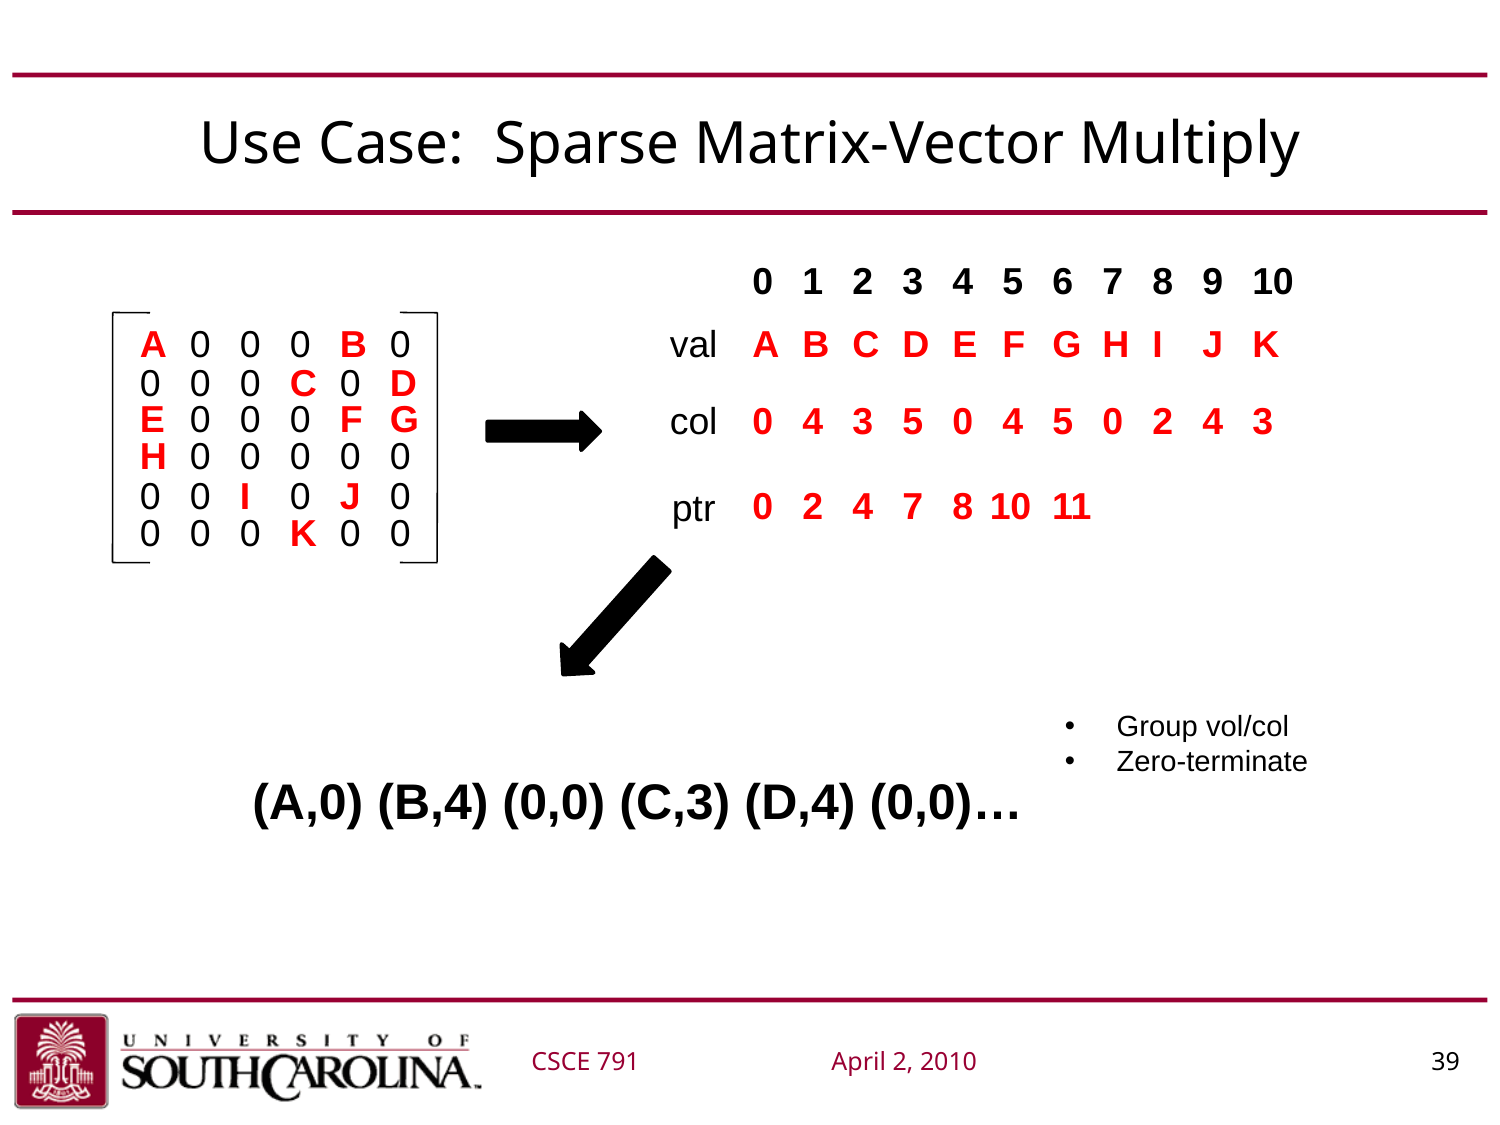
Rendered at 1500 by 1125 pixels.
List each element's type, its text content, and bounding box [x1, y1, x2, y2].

text_box 0 [275, 424, 324, 464]
text_box 6 [1037, 249, 1087, 310]
text_box 8 [937, 474, 974, 535]
text_box 0 [125, 501, 174, 562]
text_box A [125, 312, 174, 351]
text_box K [275, 501, 324, 562]
text_box 7 [1087, 249, 1137, 310]
text_box val [624, 312, 737, 373]
text_box 0 [275, 387, 324, 424]
text_box 1 [787, 249, 837, 310]
text_box G [1037, 312, 1087, 373]
text_box 0 [1087, 389, 1137, 449]
text_box 0 [375, 464, 425, 501]
text_box 4 [937, 249, 987, 310]
text_box 0 [225, 351, 275, 387]
text_box 0 [375, 424, 425, 435]
text_box 9 [1187, 249, 1237, 310]
text_box H [1087, 312, 1137, 373]
text_box K [1237, 312, 1288, 373]
text_box 0 [737, 389, 787, 449]
text_box 4 [987, 389, 1037, 449]
text_box [559, 555, 672, 677]
text_box C [837, 312, 887, 373]
text_box I [225, 464, 275, 501]
text_box H [125, 447, 174, 464]
text_box 5 [1037, 389, 1087, 449]
text_box E [937, 312, 987, 373]
text_box 3 [837, 389, 887, 449]
text_box 0 [174, 312, 225, 351]
text_box 4 [787, 389, 837, 449]
text_box col [624, 389, 737, 449]
text_box 0 [125, 464, 174, 501]
text_box F [324, 387, 375, 424]
text_box 0 [174, 464, 225, 501]
text_box 3 [887, 249, 937, 310]
text_box J [1187, 312, 1237, 373]
text_box [485, 410, 603, 452]
text_box 0 [225, 387, 275, 424]
text_box F [987, 312, 1037, 373]
text_box 0 [225, 312, 275, 351]
text_box (A,0) (B,4) (0,0) (C,3) (D,4) (0,0)… [237, 762, 1150, 838]
text_box 0 [174, 351, 225, 387]
text_box 3 [1237, 389, 1288, 449]
text_box D [887, 312, 937, 373]
text_box 2 [1137, 389, 1187, 449]
text_box B [324, 312, 375, 351]
text_box 0 [324, 424, 375, 435]
text_box 0 [737, 249, 787, 310]
text_box 5 [987, 249, 1037, 310]
text_box A [737, 312, 787, 373]
picture [12, 1012, 488, 1112]
text_box 8 [1137, 249, 1187, 310]
text_box 4 [1187, 389, 1237, 449]
text_box 0 [275, 312, 324, 351]
text_box G [375, 387, 425, 424]
text_box 0 [174, 387, 225, 424]
text_box H [125, 424, 174, 435]
text_box 0 [737, 474, 787, 535]
text_box Group vol/col Zero-terminate [1049, 699, 1338, 785]
text_box 0 [174, 447, 225, 464]
text_box C [275, 351, 324, 387]
text_box 0 [937, 389, 987, 449]
text_box 10 [1237, 249, 1313, 310]
text_box 0 [225, 424, 275, 464]
text_box 10 [974, 474, 1037, 535]
title Use Case: Sparse Matrix-Vector Multiply [74, 74, 1426, 206]
text_box 0 [225, 501, 275, 562]
text_box 5 [887, 389, 937, 449]
text_box I [1137, 312, 1187, 373]
text_box 4 [837, 474, 887, 535]
text_box E [125, 387, 174, 424]
text_box 0 [275, 464, 324, 501]
text_box 0 [174, 501, 225, 562]
text_box 0 [375, 447, 425, 464]
text_box 7 [887, 474, 937, 535]
text_box D [375, 351, 425, 387]
text_box 2 [837, 249, 887, 310]
text_box J [324, 464, 375, 501]
text_box 0 [125, 351, 174, 387]
text_box 0 [324, 501, 375, 562]
text_box 2 [787, 474, 837, 535]
text_box 0 [324, 447, 375, 464]
text_box B [787, 312, 837, 373]
text_box 11 [1037, 474, 1113, 535]
text_box ptr [624, 476, 763, 537]
text_box 0 [375, 312, 425, 351]
text_box 0 [375, 501, 425, 562]
text_box 0 [174, 424, 225, 435]
text_box 0 [324, 351, 375, 387]
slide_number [424, 1037, 1476, 1088]
